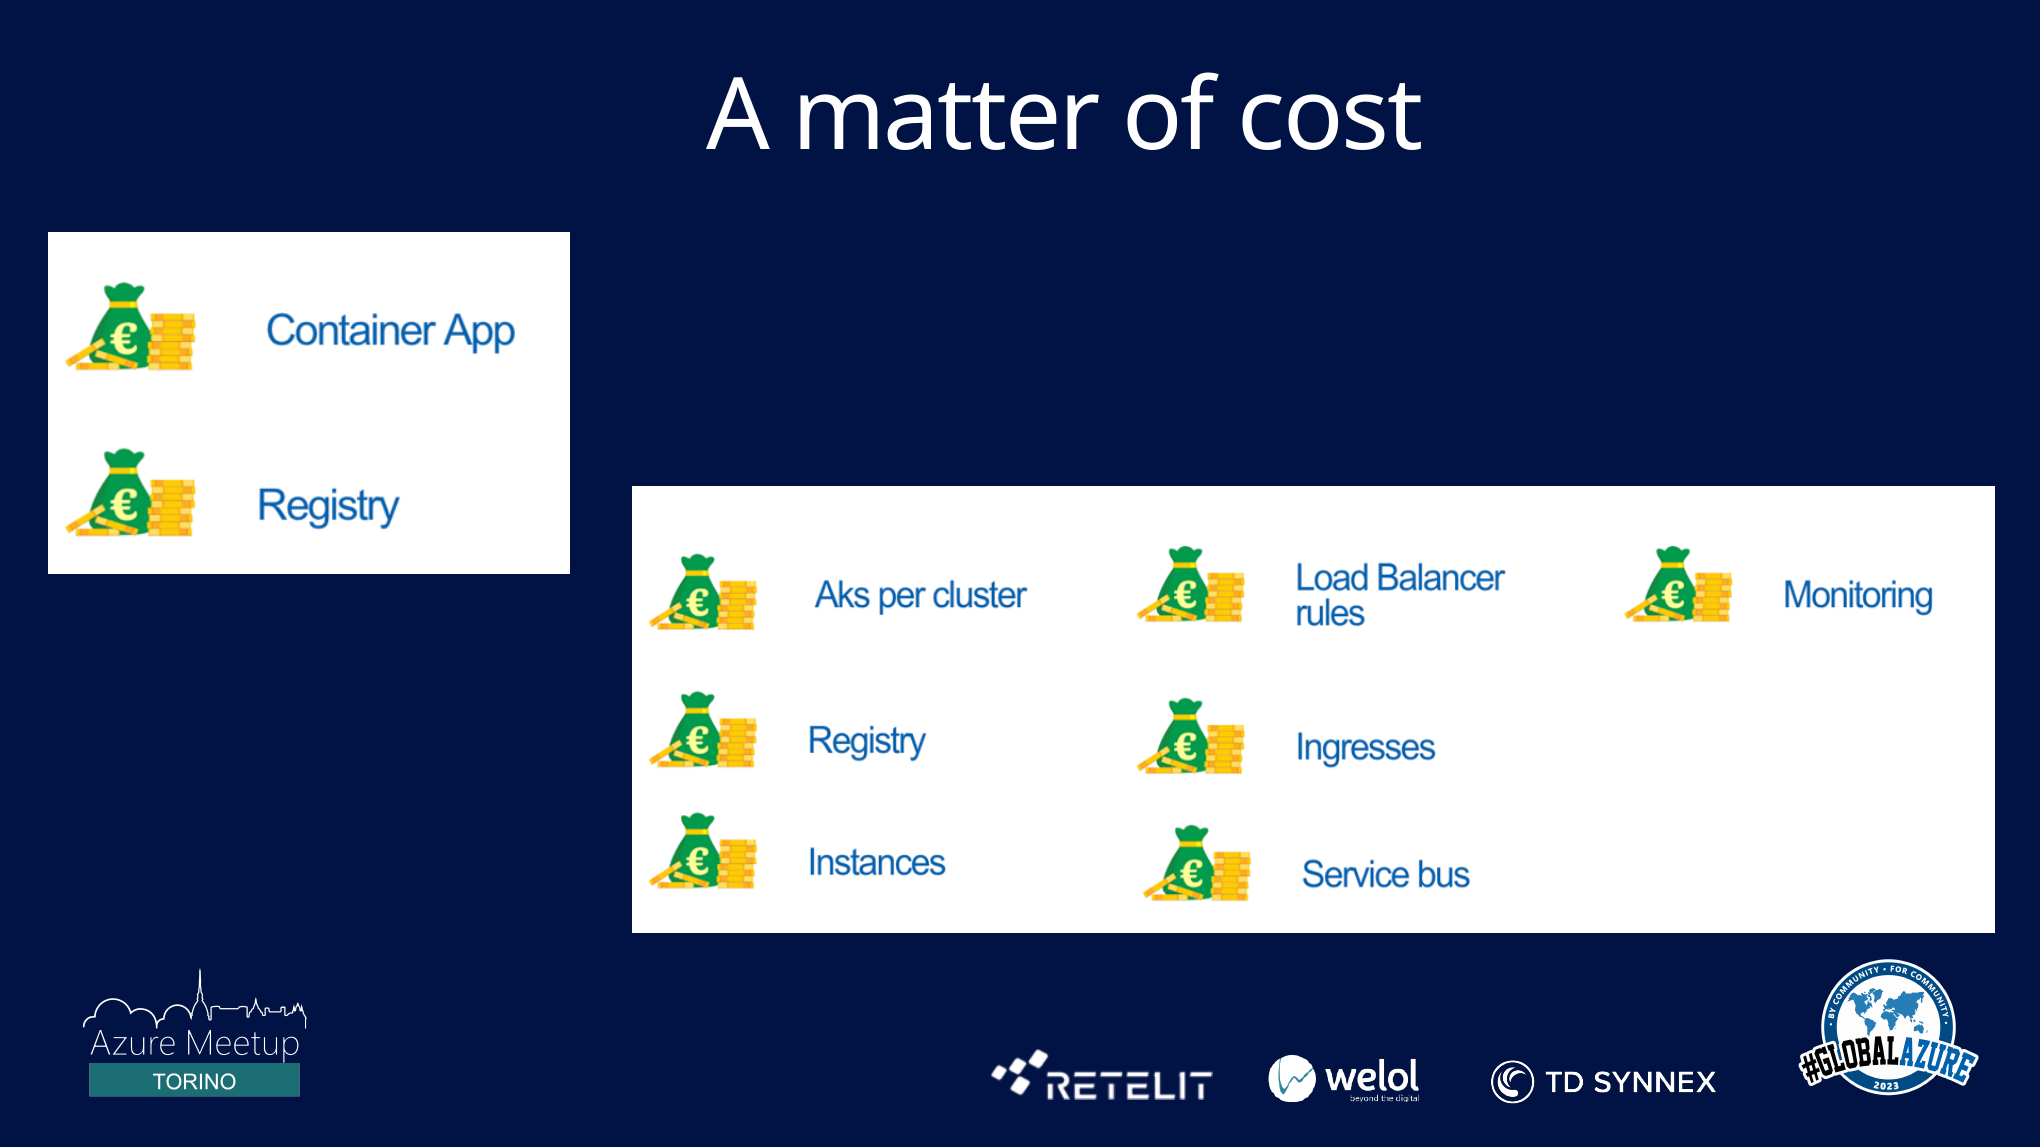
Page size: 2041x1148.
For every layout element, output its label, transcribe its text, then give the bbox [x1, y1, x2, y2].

picture [48, 232, 570, 574]
picture [1457, 1021, 1751, 1143]
picture [991, 1049, 1213, 1100]
picture [1796, 956, 1981, 1100]
picture [82, 964, 307, 1100]
title A matter of cost [89, 48, 2041, 199]
picture [1260, 1044, 1433, 1102]
picture [632, 485, 1995, 934]
